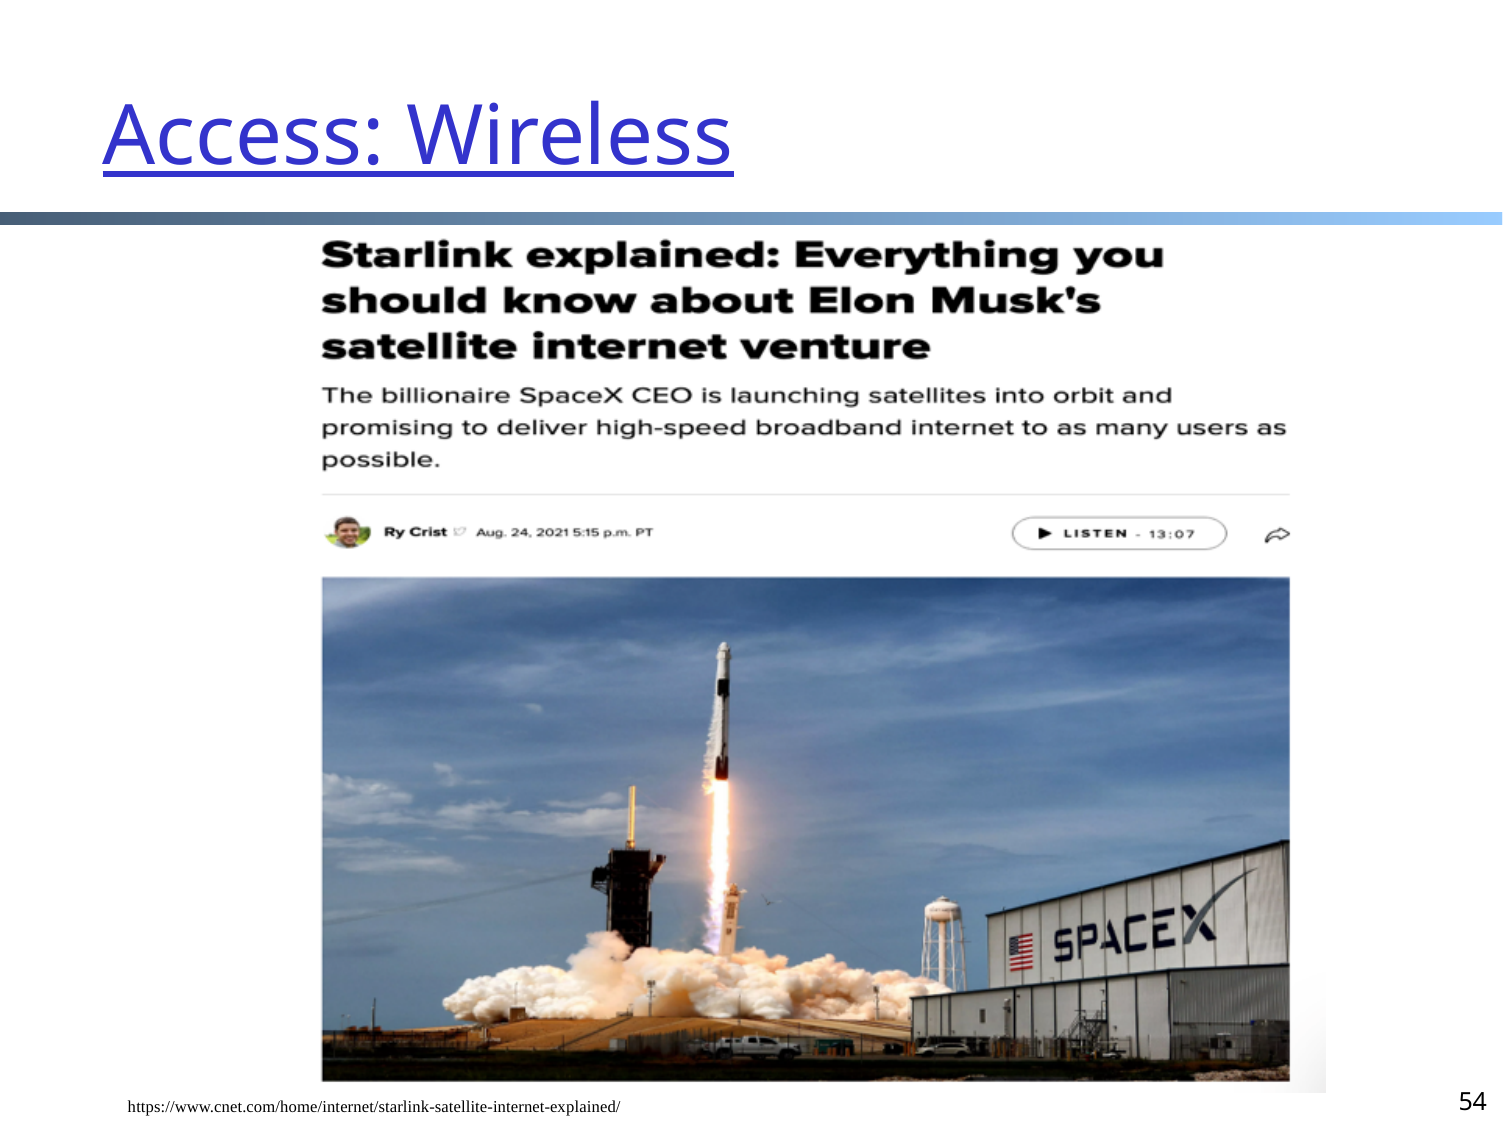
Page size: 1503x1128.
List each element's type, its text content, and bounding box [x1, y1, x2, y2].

text_box https://www.cnet.com/home/internet/starlink-satellite-internet-explained/ [112, 1088, 637, 1124]
title Access: Wireless [87, 37, 1365, 226]
slide_number 54 [1151, 1051, 1503, 1128]
picture [275, 225, 1327, 1093]
